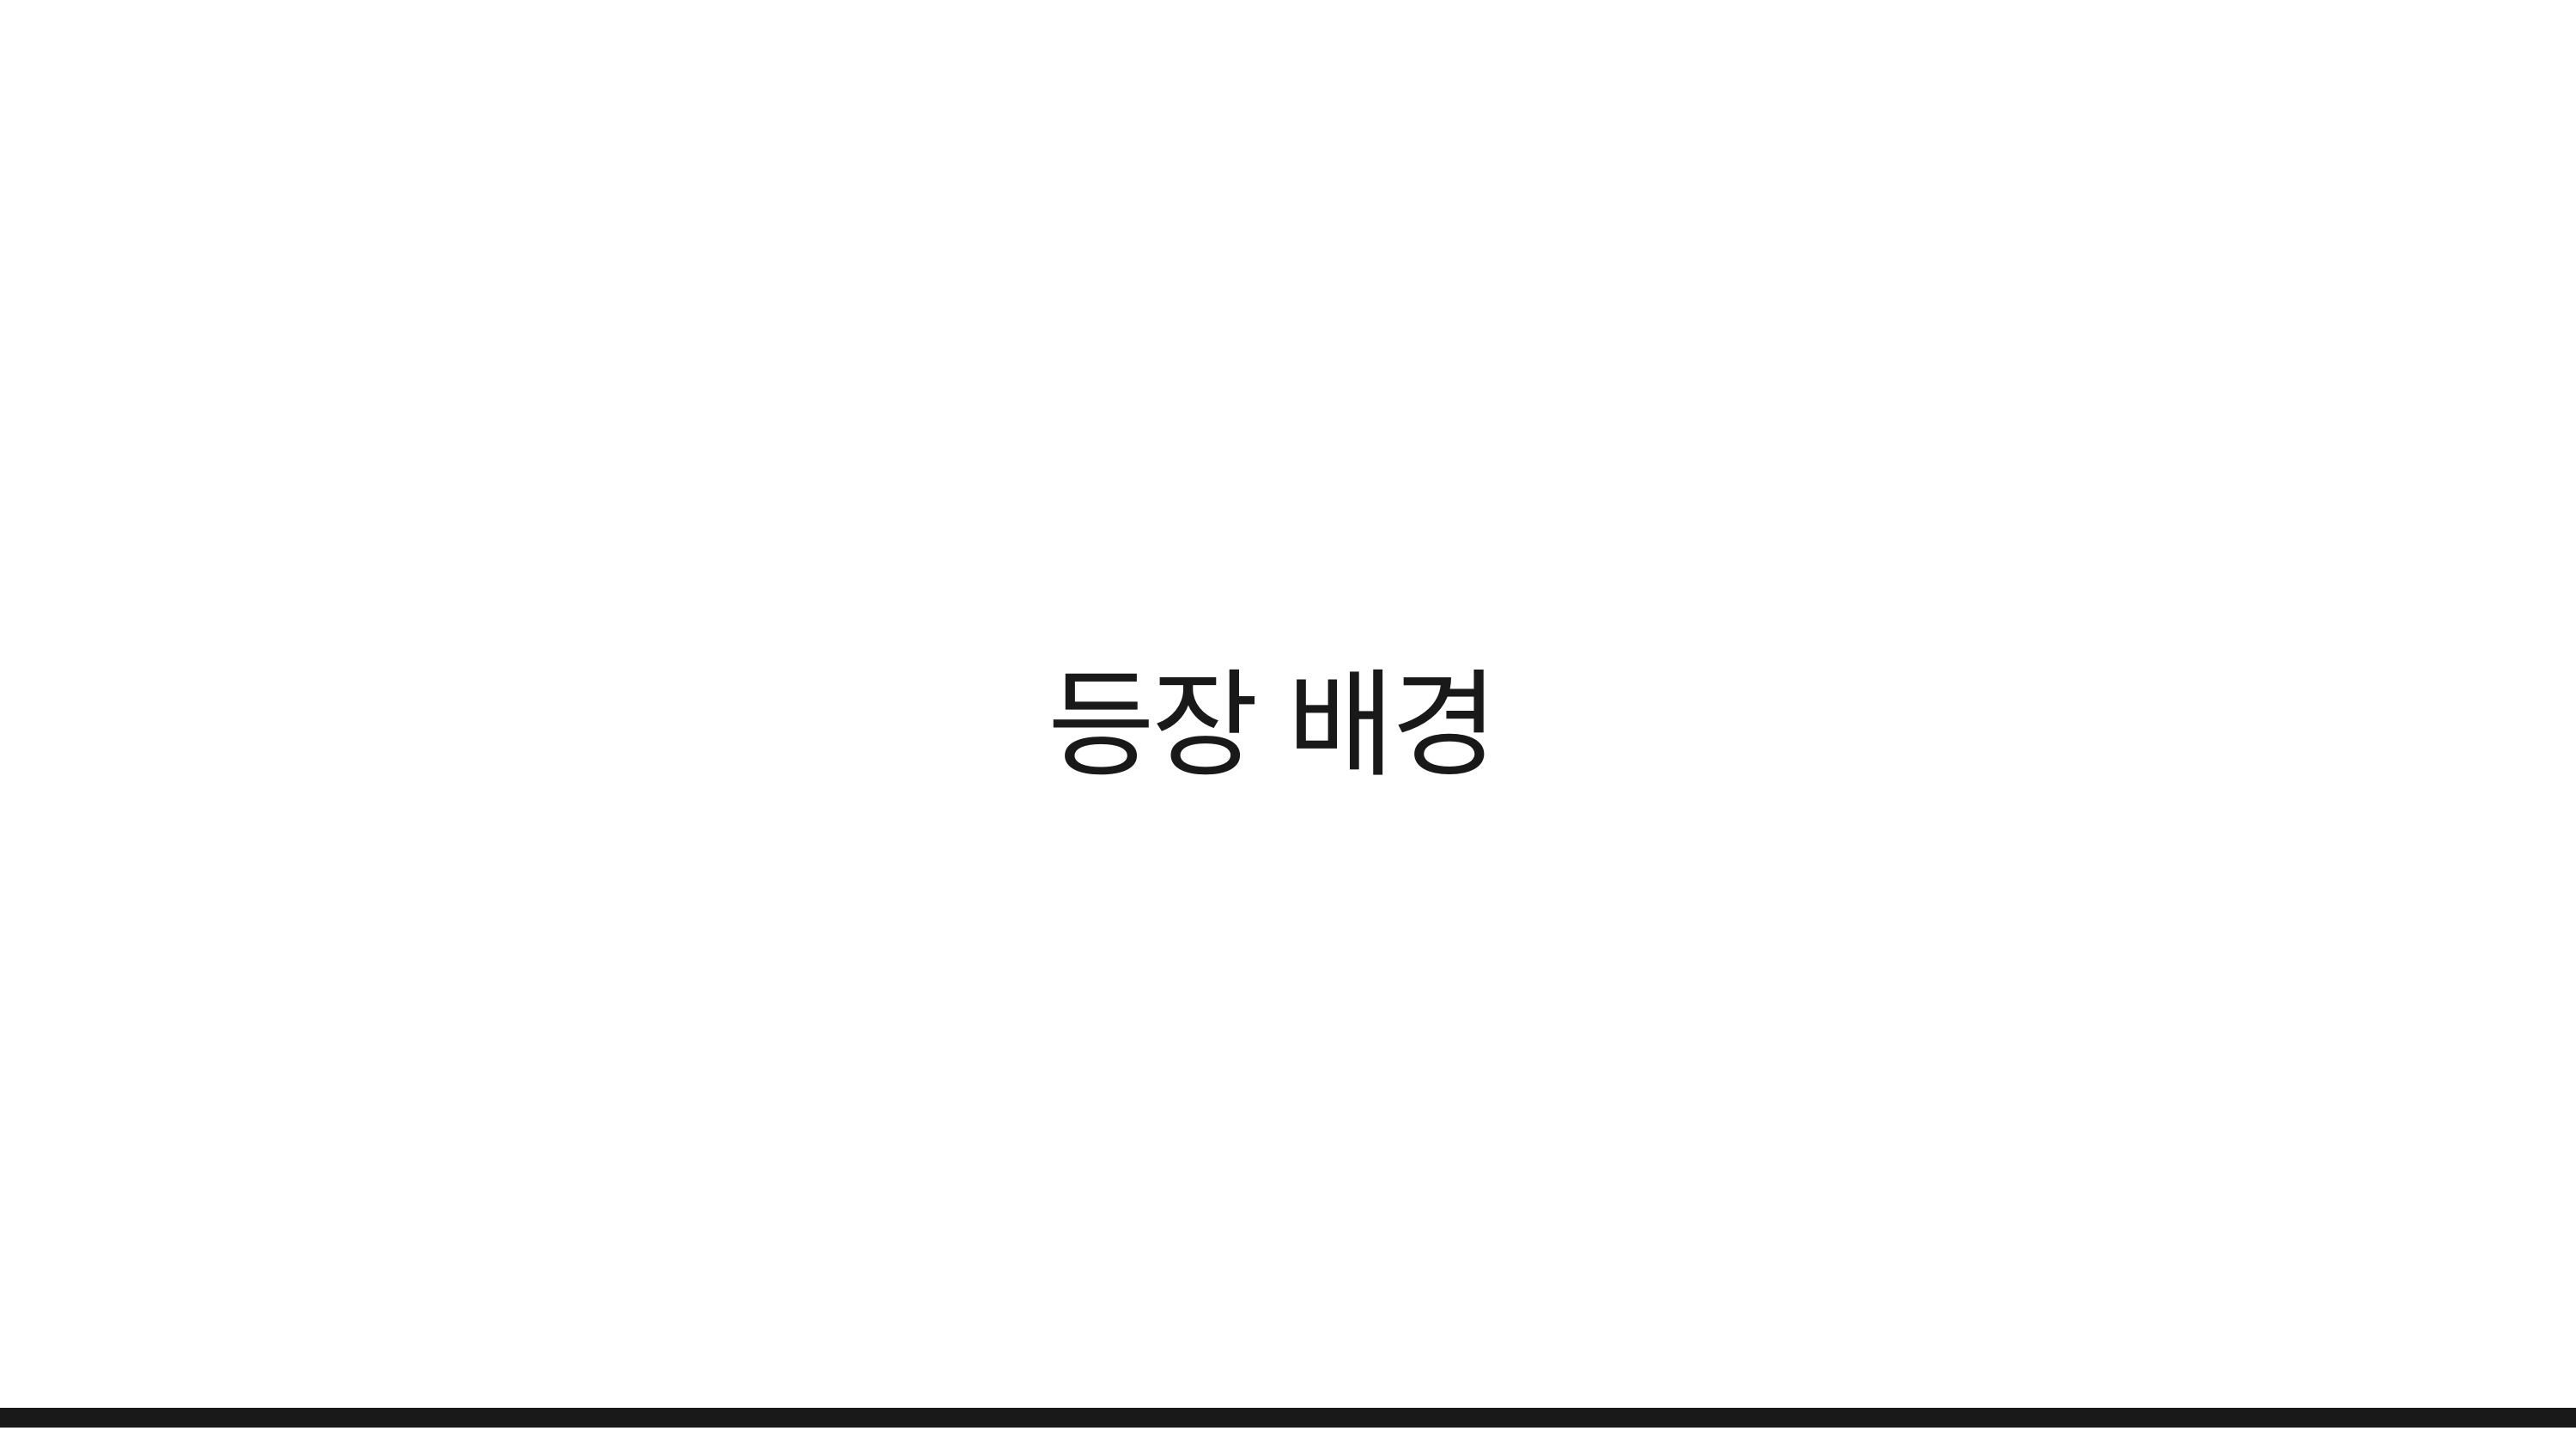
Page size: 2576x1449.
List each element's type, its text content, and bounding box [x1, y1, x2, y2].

text_box 등장 배경 [804, 655, 1772, 790]
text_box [0, 1409, 2576, 1427]
